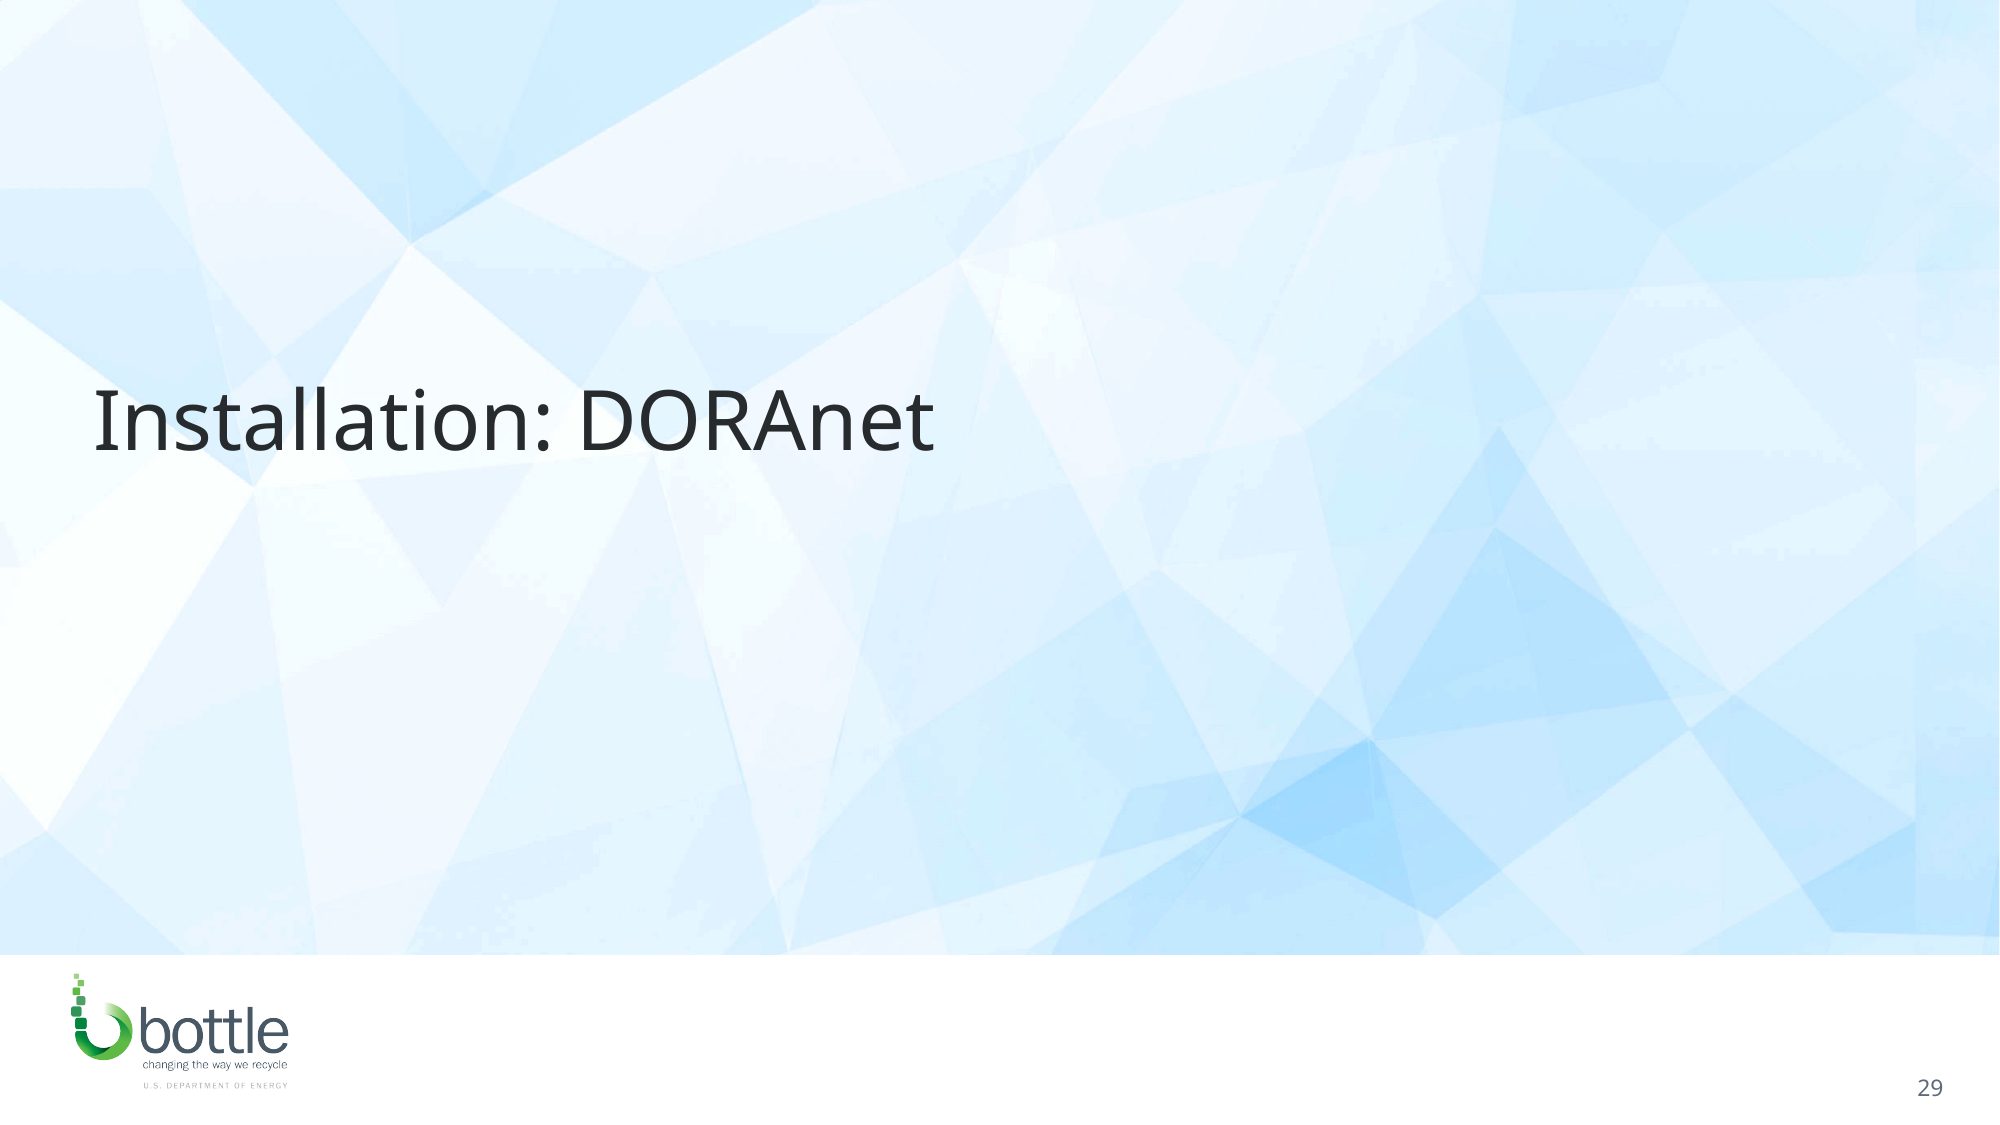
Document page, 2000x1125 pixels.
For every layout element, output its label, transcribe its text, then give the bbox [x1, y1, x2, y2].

subtitle Installation: DORAnet [78, 360, 1628, 476]
picture [0, 0, 2000, 1106]
